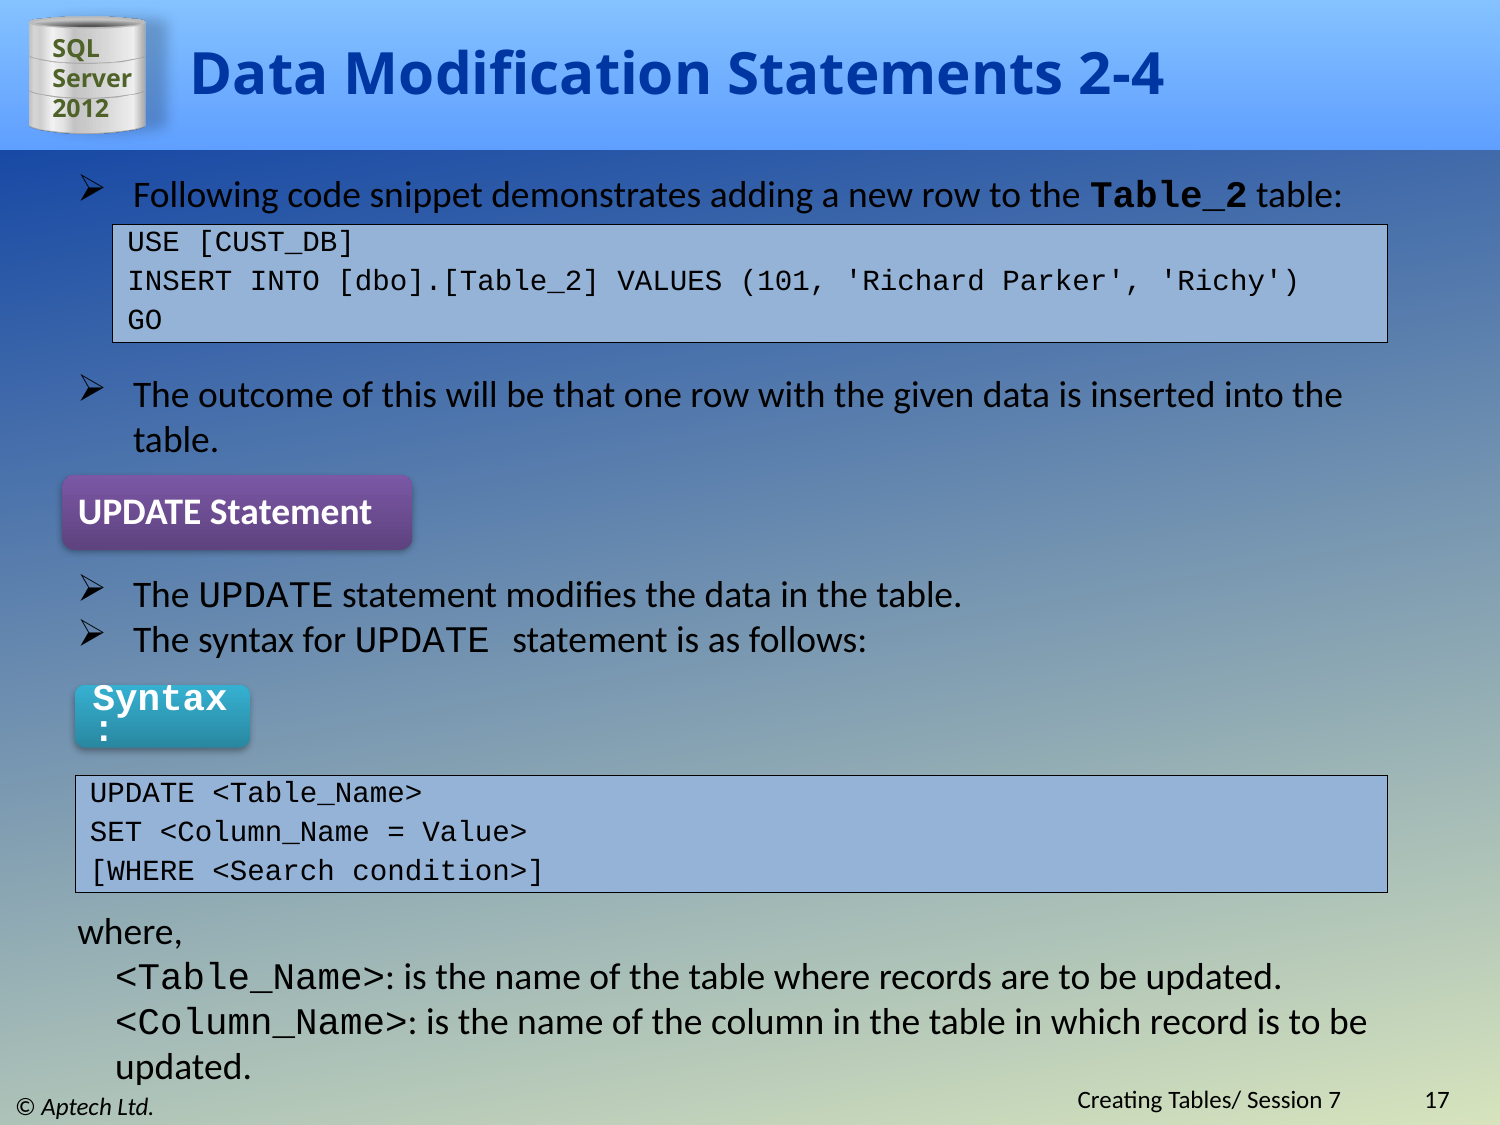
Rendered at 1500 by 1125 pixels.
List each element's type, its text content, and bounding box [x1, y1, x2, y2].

text_box USE [CUST_DB] INSERT INTO [dbo].[Table_2] VALUES (101, 'Richard Parker', 'Richy') GO [112, 224, 1388, 343]
text_box Following code snippet demonstrates adding a new row to the Table_2 table: [62, 162, 1438, 223]
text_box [62, 474, 413, 551]
slide_number 17 [1363, 1084, 1465, 1113]
text_box where, <Table_Name>: is the name of the table where records are to be updated. <Column_Name>: is the name of the column in the table in which record is to be updated. [62, 899, 1450, 1095]
title Data Modification Statements 2-4 [174, 37, 1426, 106]
text_box UPDATE <Table_Name> SET <Column_Name = Value> [WHERE <Search condition>] [75, 775, 1388, 893]
text_box Syntax: [75, 685, 250, 748]
text_box The outcome of this will be that one row with the given data is inserted into the table. [62, 362, 1438, 468]
footer Creating Tables/ Session 7 [375, 1095, 1363, 1113]
picture [24, 0, 150, 150]
text_box The UPDATE statement modifies the data in the table. The syntax for UPDATE statement is as follows: [62, 562, 1438, 668]
